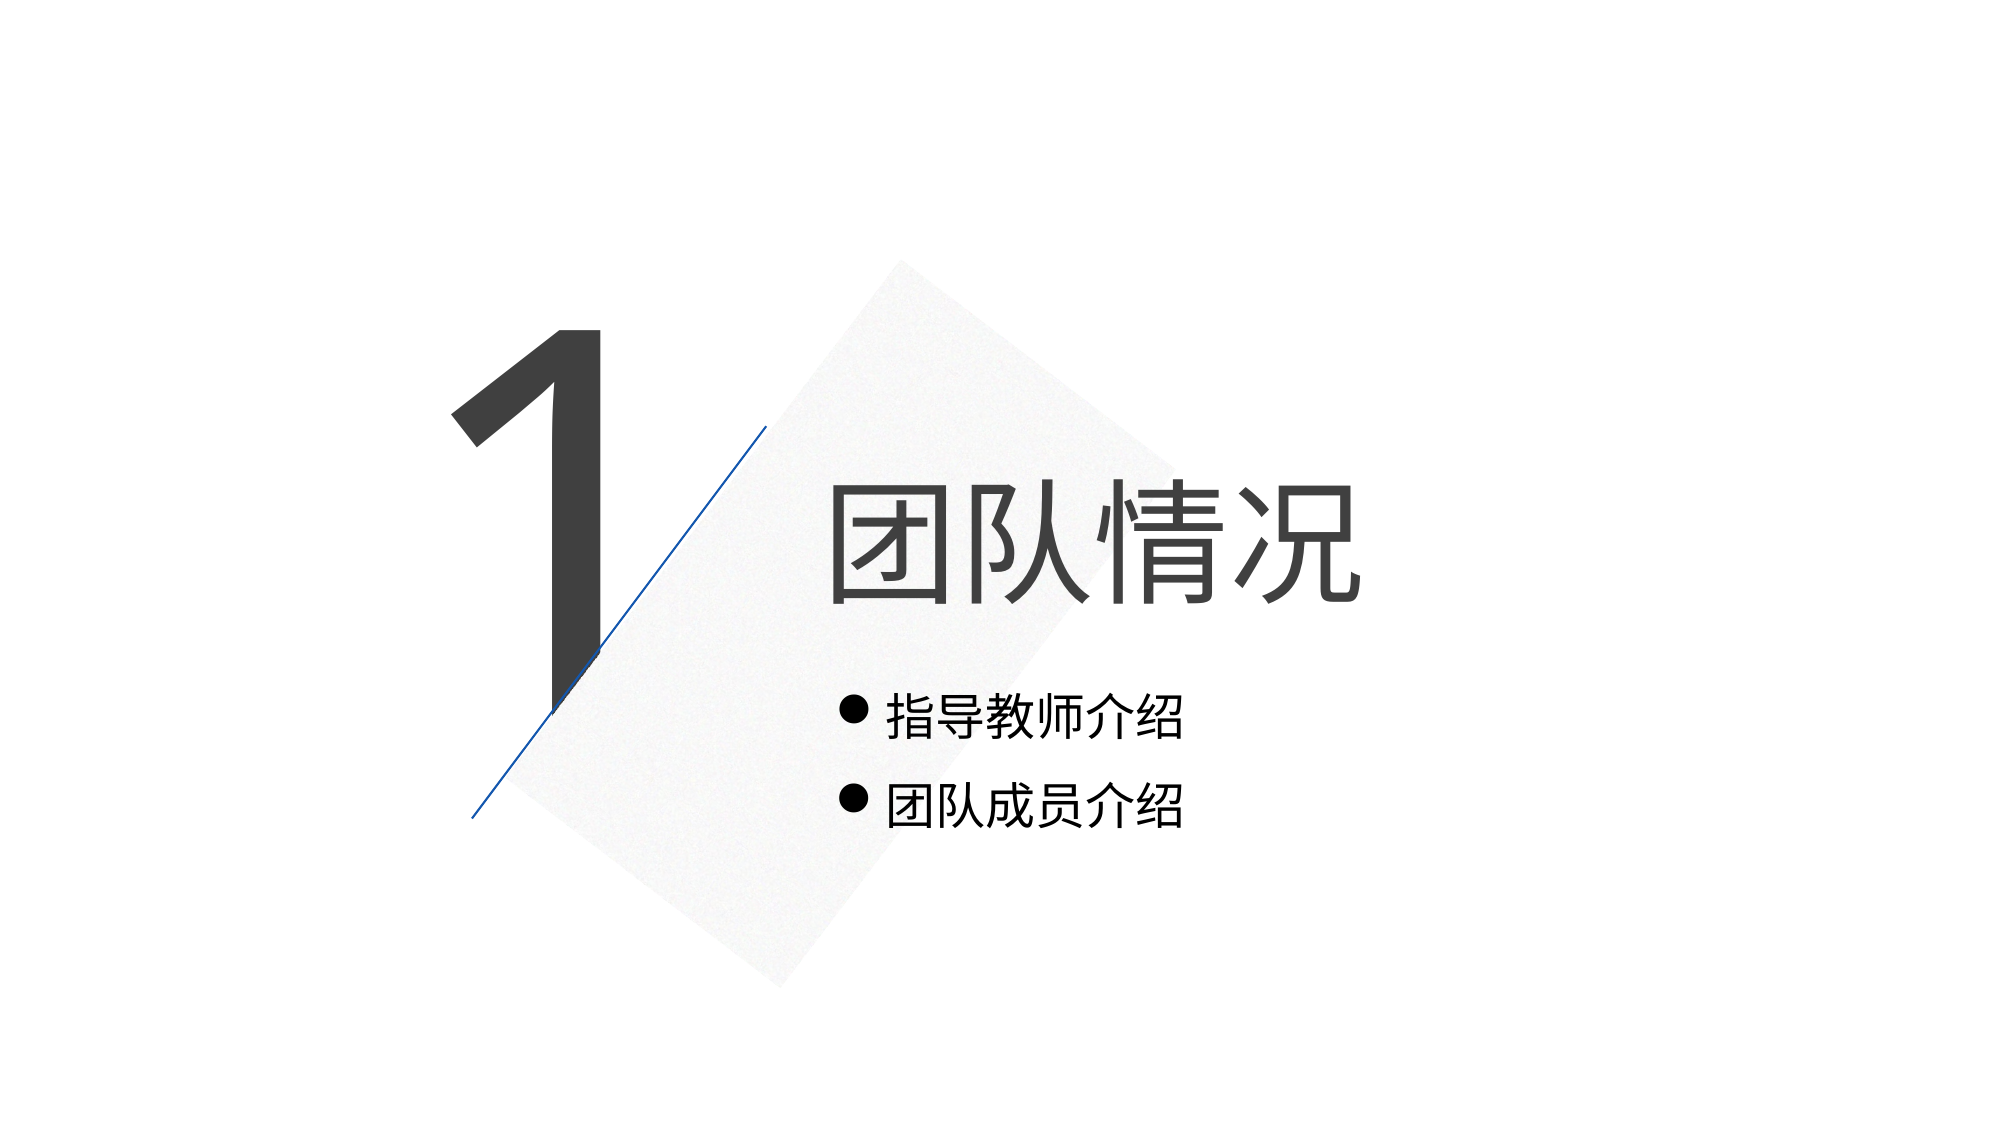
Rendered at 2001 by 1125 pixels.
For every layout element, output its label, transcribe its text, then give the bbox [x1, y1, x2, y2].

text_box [471, 426, 767, 819]
text_box 1 [312, 162, 567, 852]
text_box 团队情况 [1166, 450, 1380, 628]
text_box 团队成员介绍 [835, 774, 1310, 835]
picture [560, 260, 1166, 987]
text_box 指导教师介绍 [1166, 685, 1249, 746]
